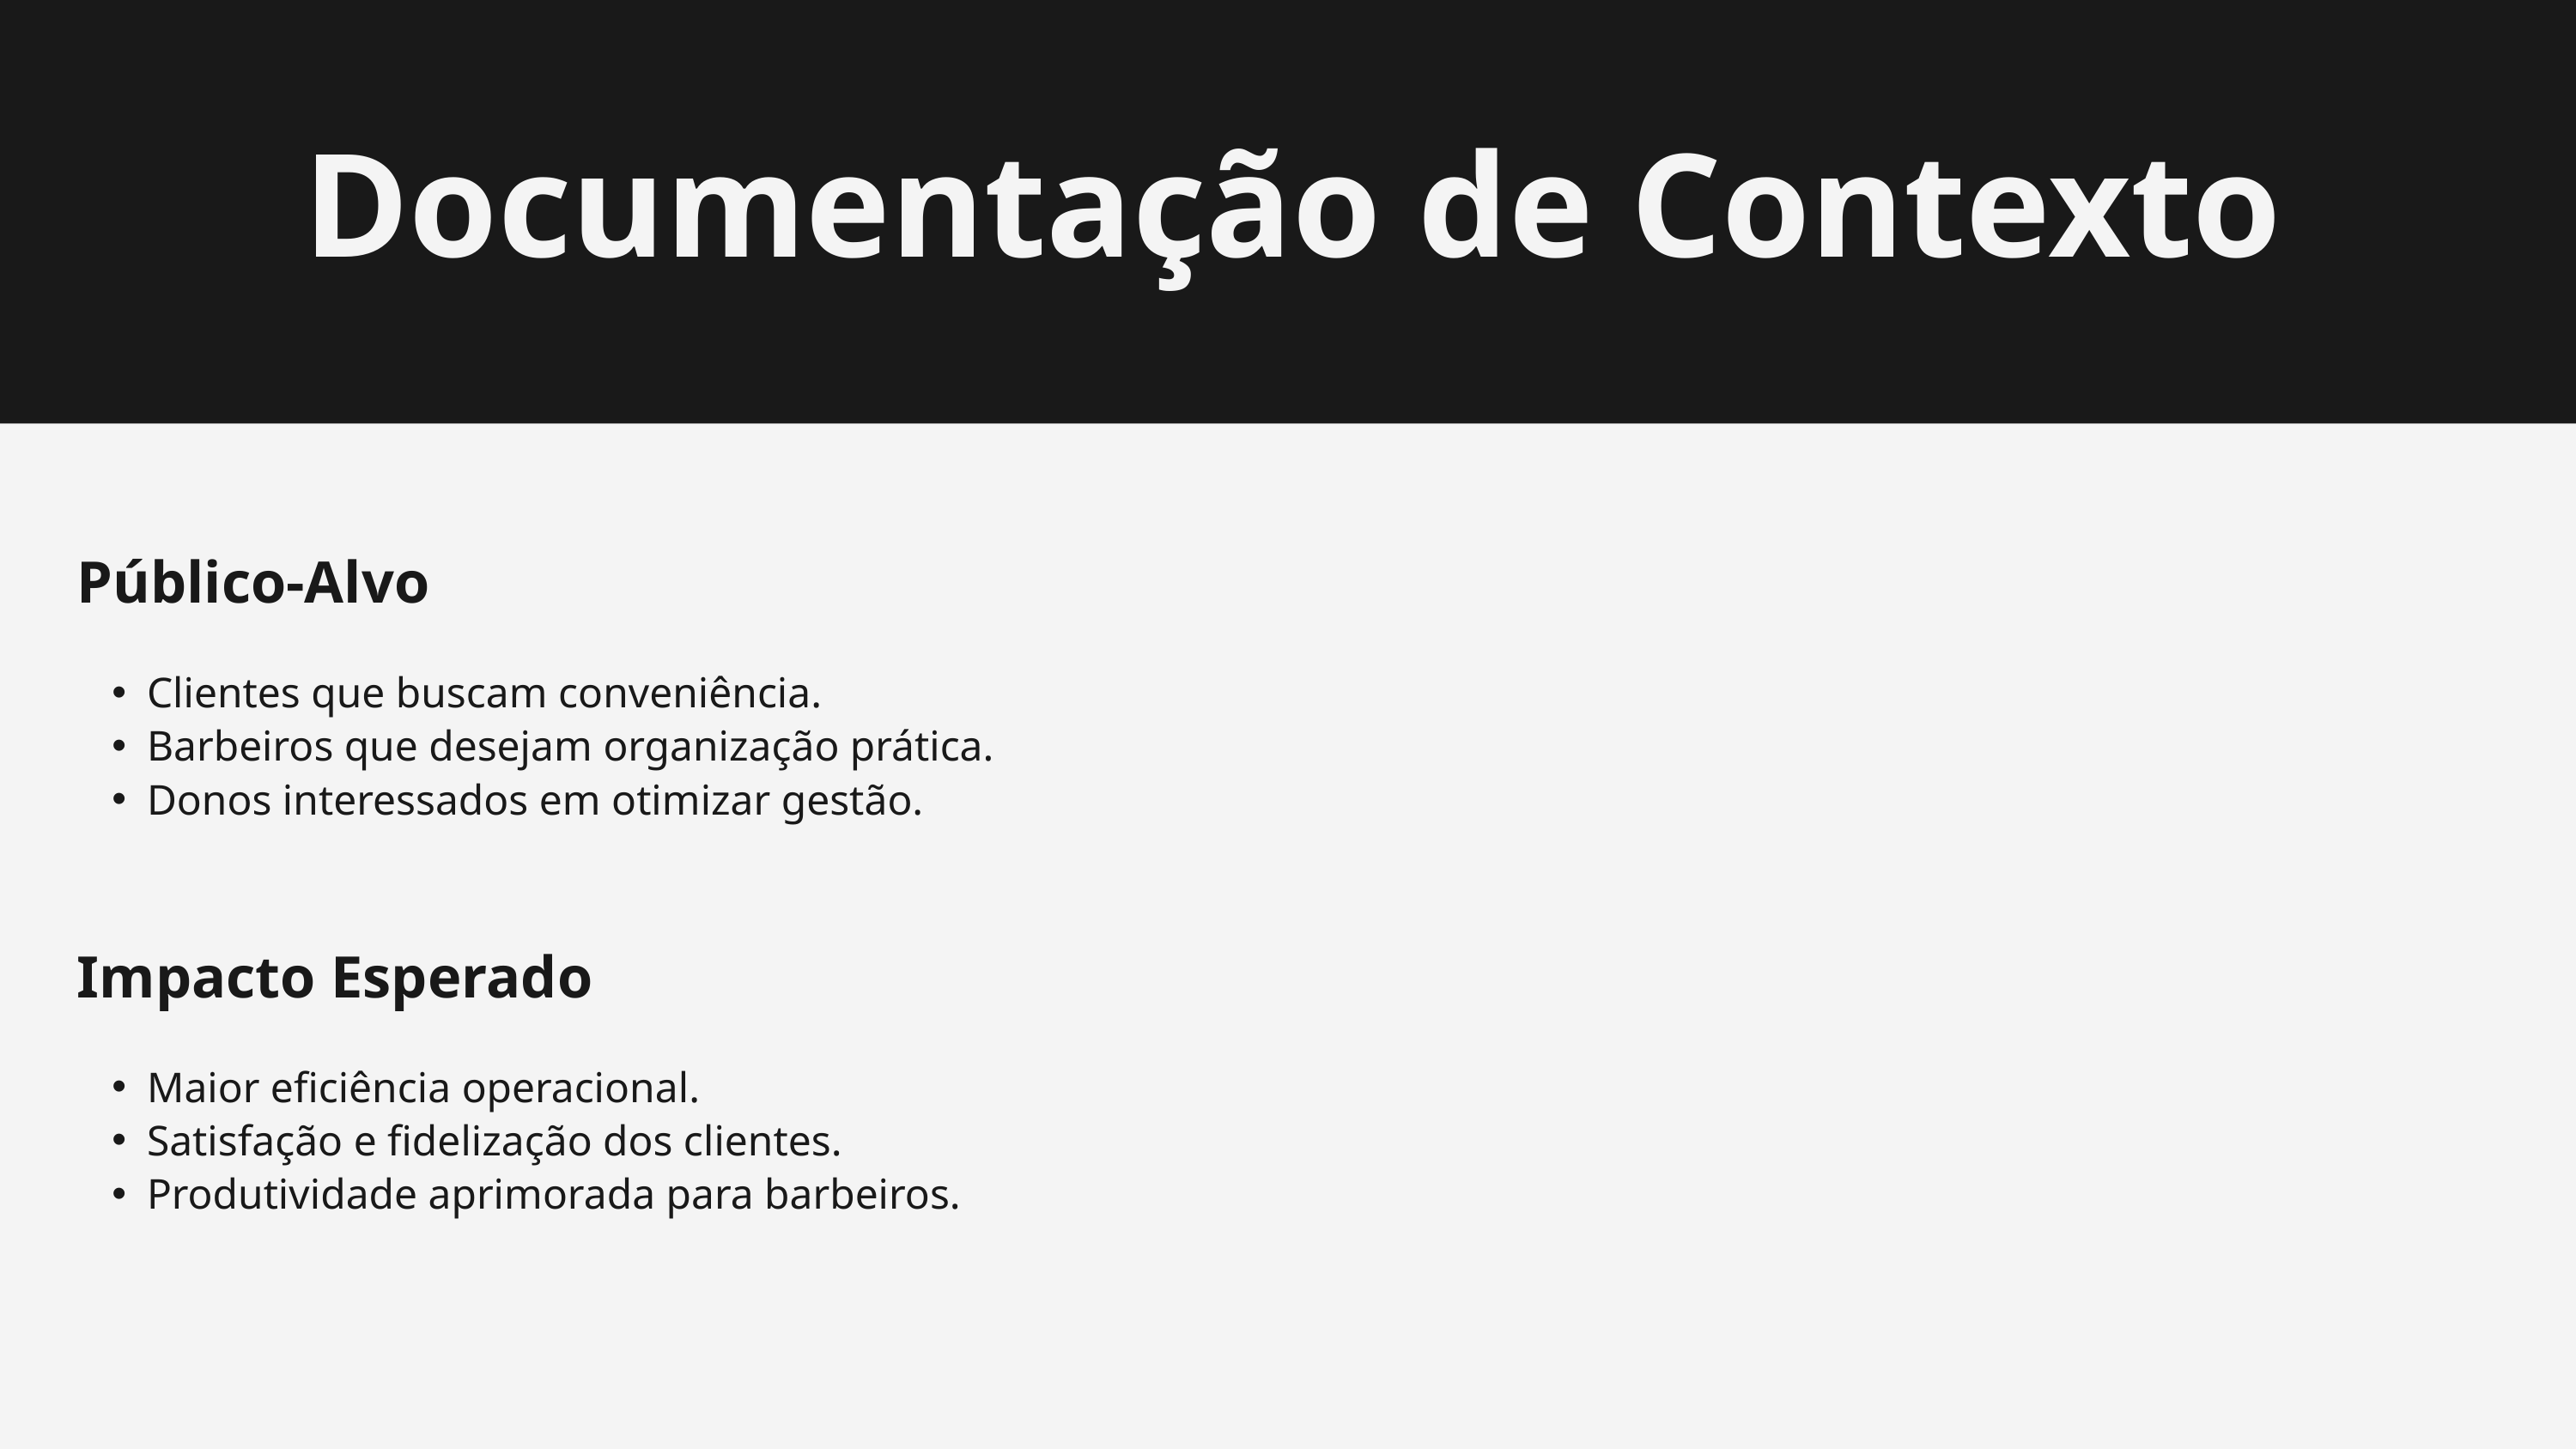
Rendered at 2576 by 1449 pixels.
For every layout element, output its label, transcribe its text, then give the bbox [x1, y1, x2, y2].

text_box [76, 940, 2054, 1266]
text_box [0, 0, 2576, 424]
text_box Documentação de Contexto [303, 113, 2372, 286]
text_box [76, 545, 2054, 819]
